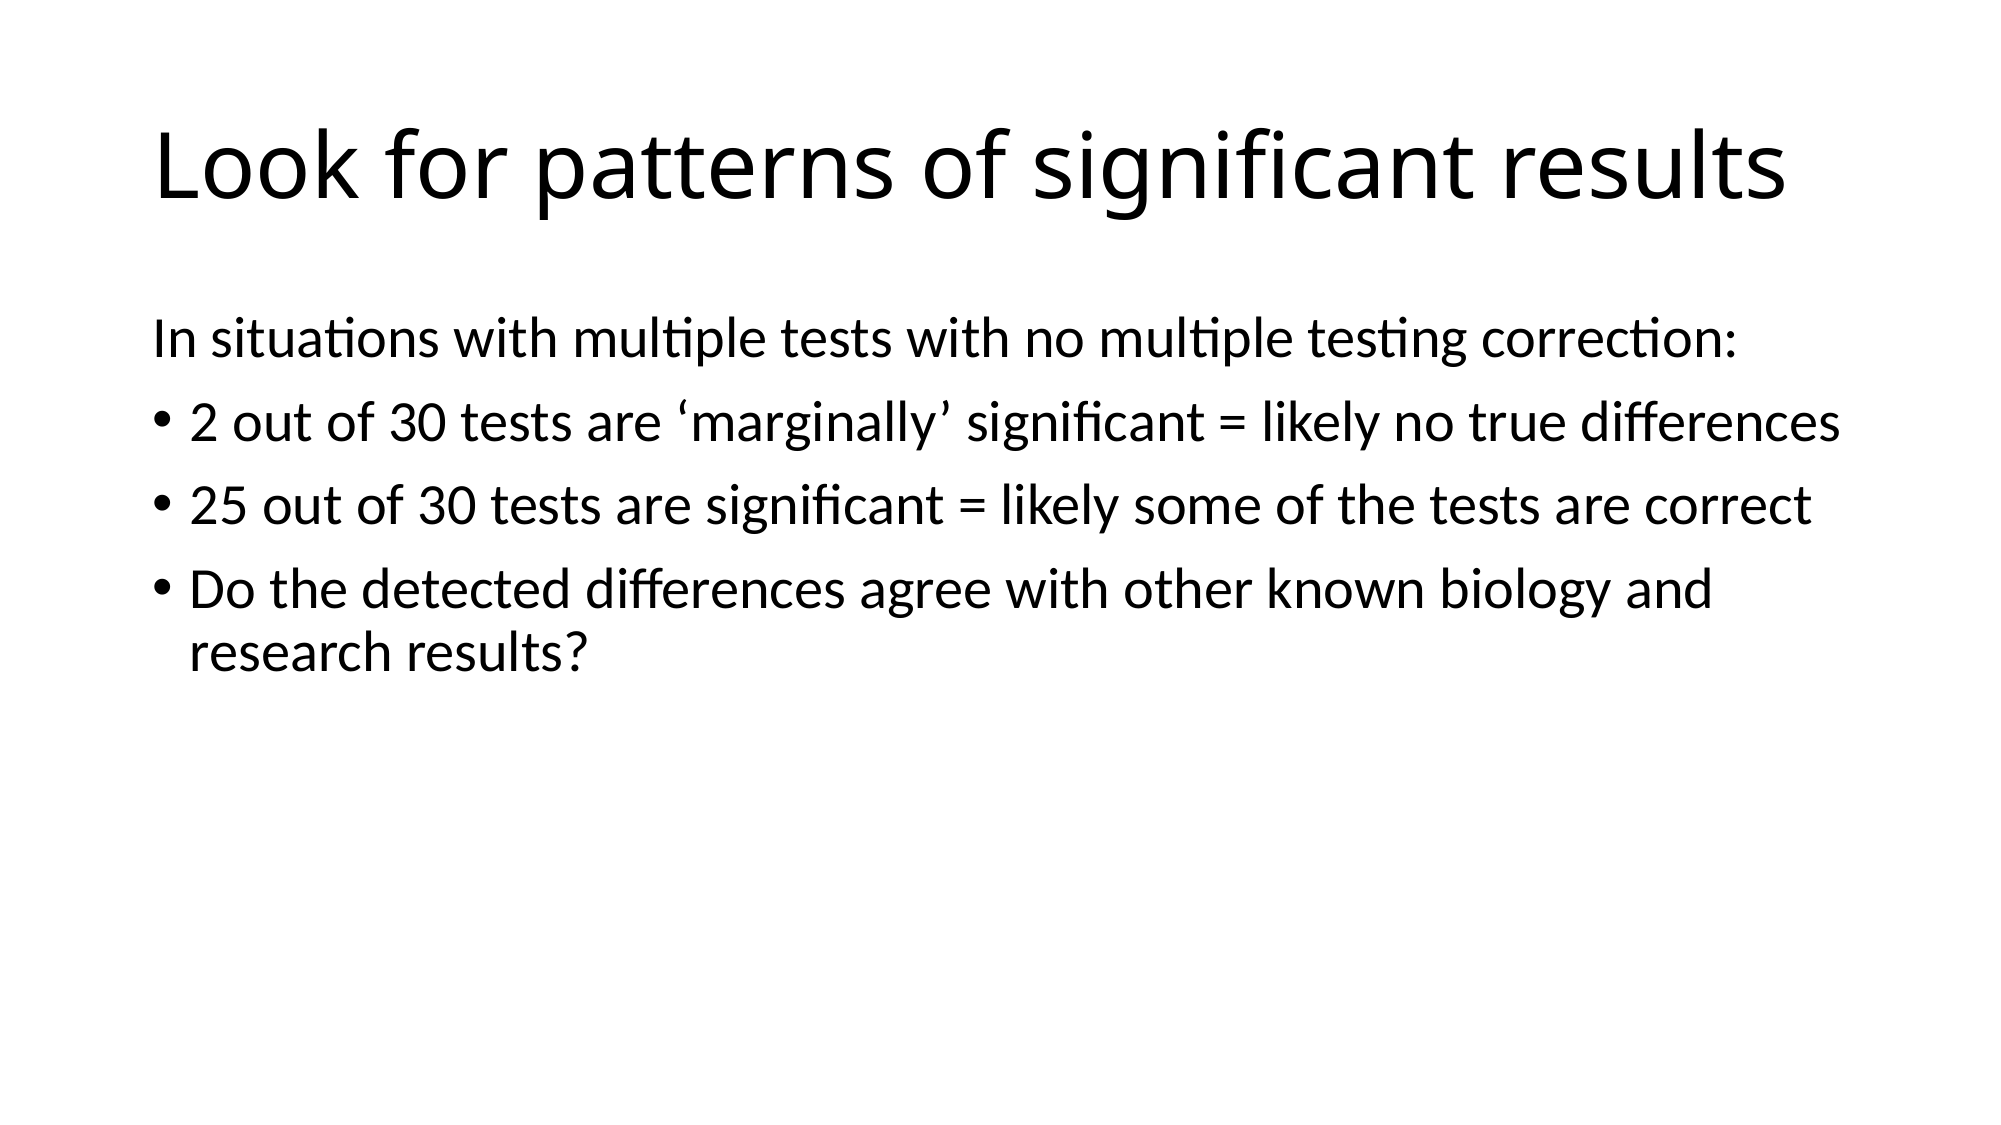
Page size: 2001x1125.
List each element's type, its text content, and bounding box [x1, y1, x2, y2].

list In situations with multiple tests with no multiple testing correction: 2 out of 30 tests are ‘marginally’ significant = likely no true differences 25 out of 30 tests are significant = likely some of the tests are correct Do the detected differences agree with other known biology and research results? [137, 299, 1863, 1014]
title Look for patterns of significant results [137, 59, 1863, 278]
